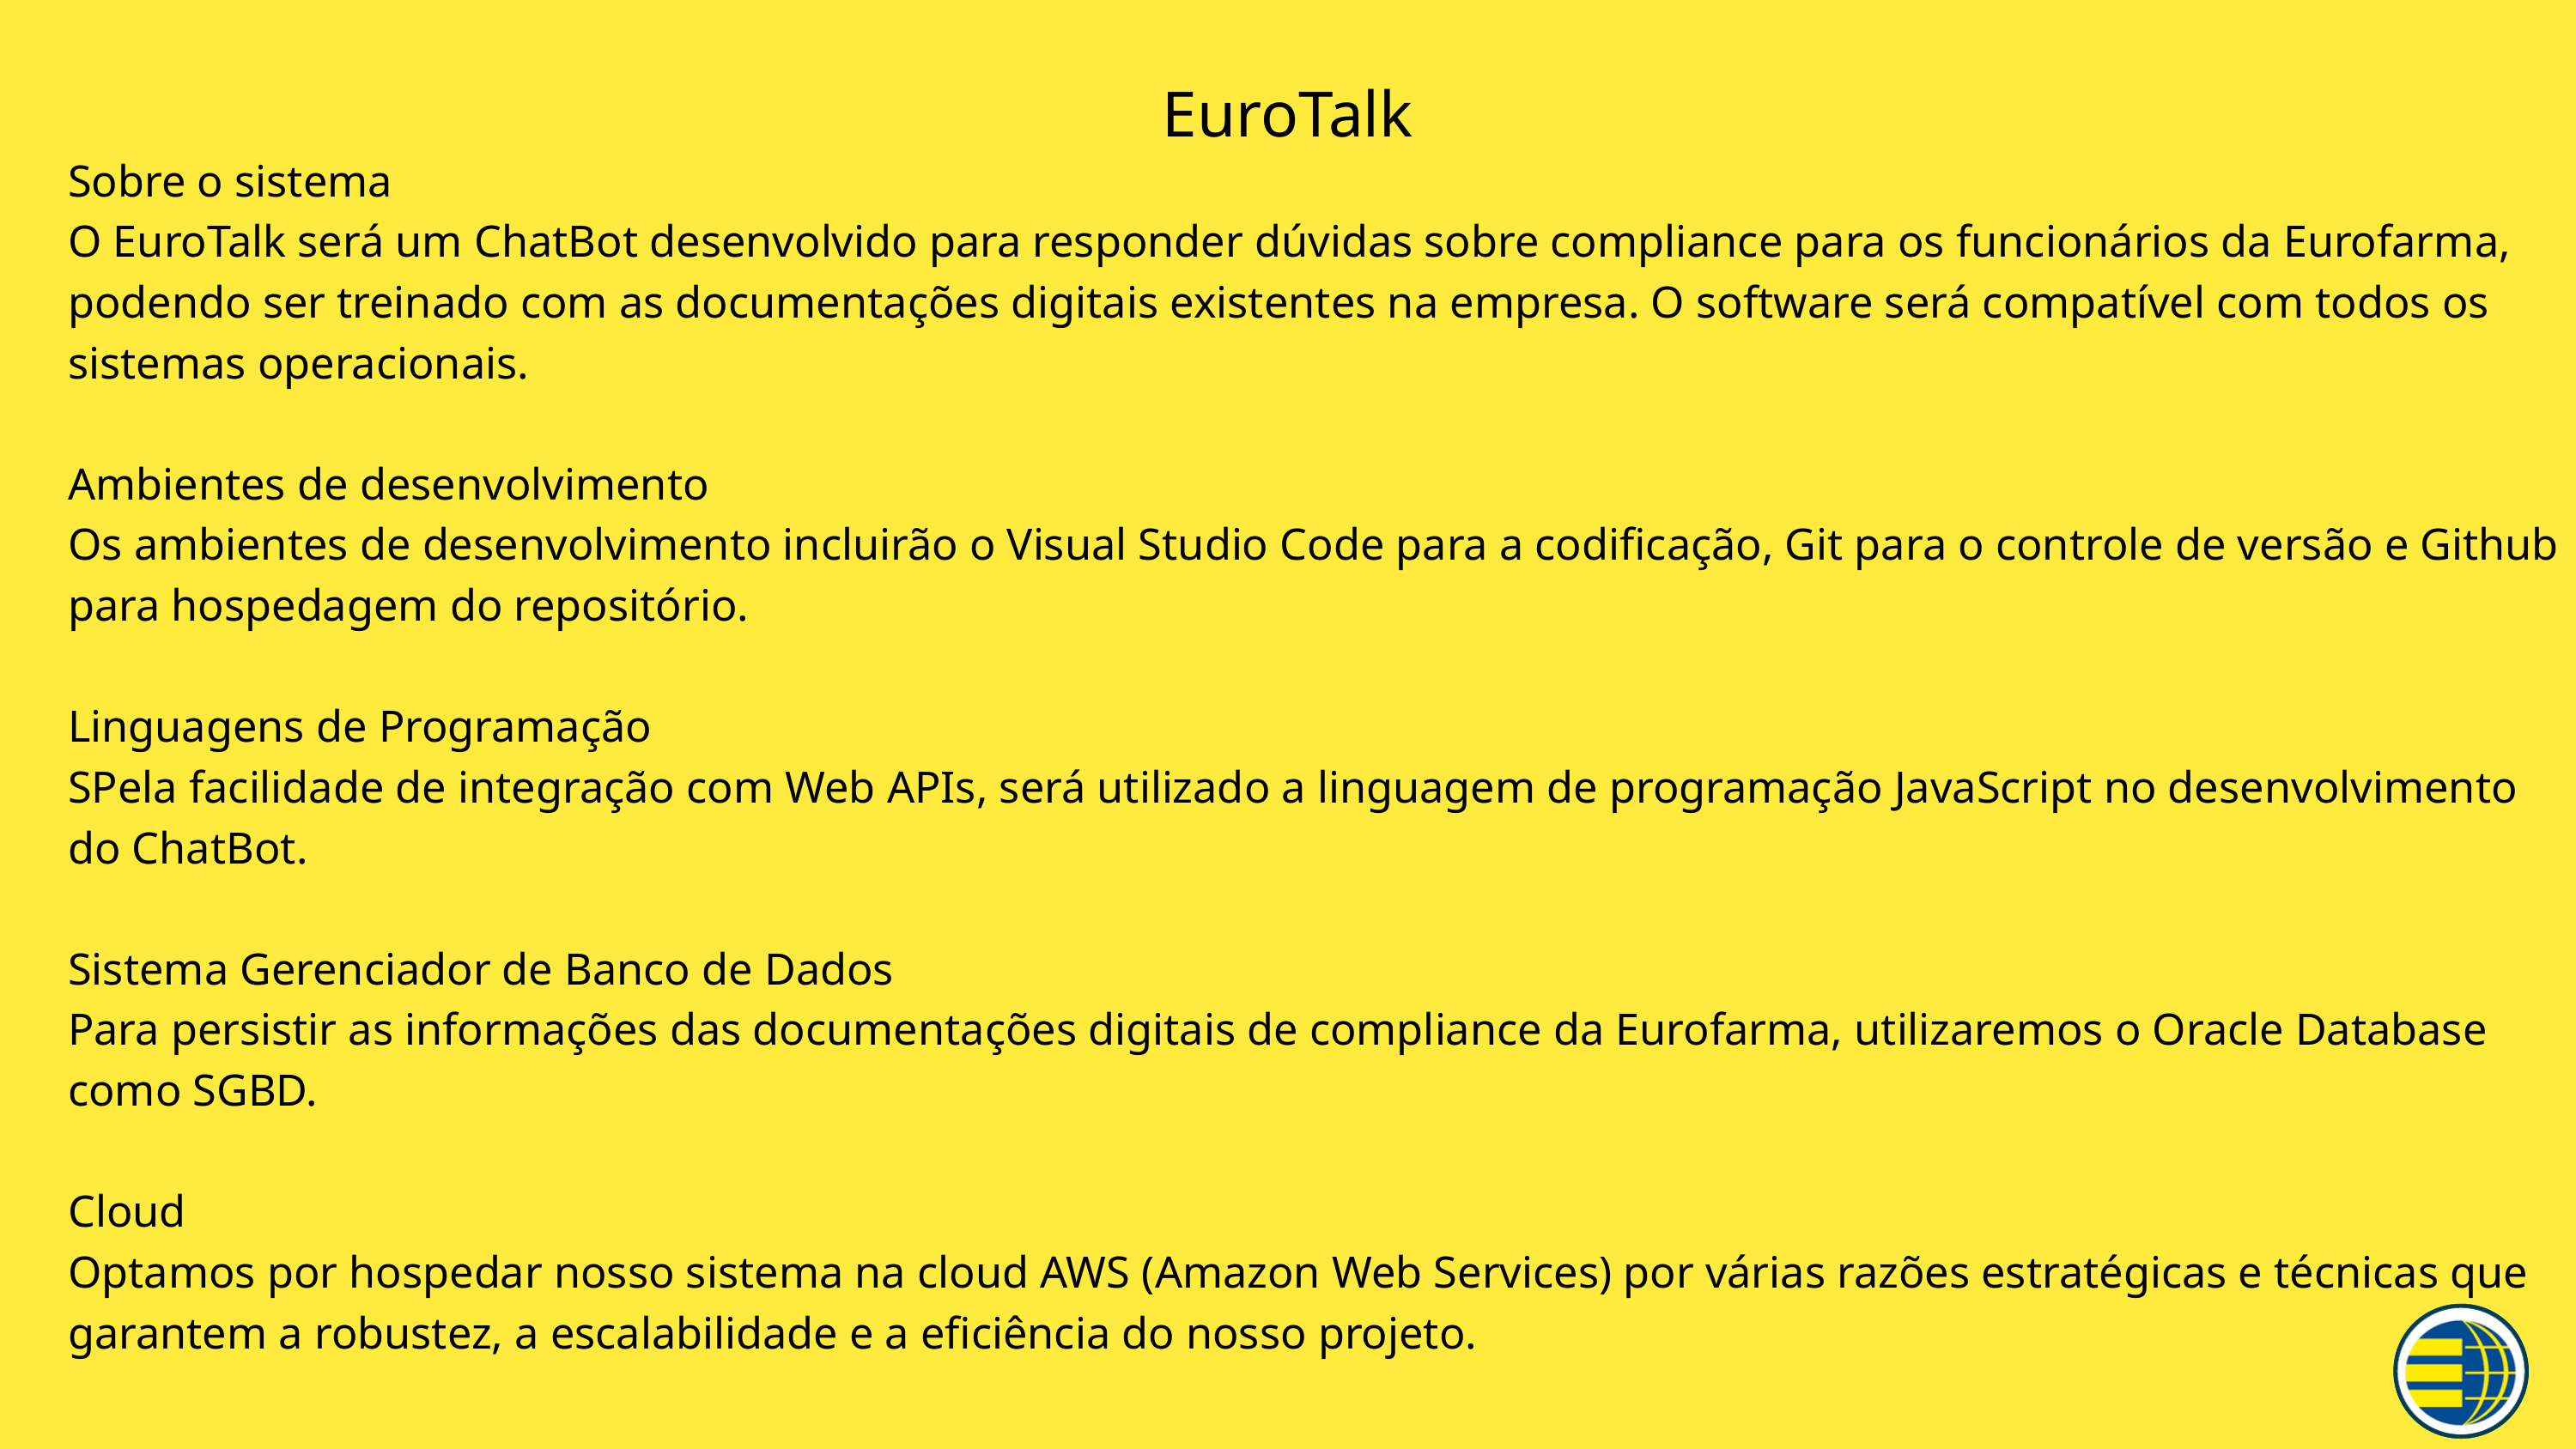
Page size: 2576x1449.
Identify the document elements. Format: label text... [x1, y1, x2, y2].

text_box Sobre o sistema O EuroTalk será um ChatBot desenvolvido para responder dúvidas sobre compliance para os funcionários da Eurofarma, podendo ser treinado com as documentações digitais existentes na empresa. O software será compatível com todos os sistemas operacionais. Ambientes de desenvolvimento Os ambientes de desenvolvimento incluirão o Visual Studio Code para a codificação, Git para o controle de versão e Github para hospedagem do repositório. Linguagens de Programação SPela facilidade de integração com Web APIs, será utilizado a linguagem de programação JavaScript no desenvolvimento do ChatBot. Sistema Gerenciador de Banco de Dados Para persistir as informações das documentações digitais de compliance da Eurofarma, utilizaremos o Oracle Database como SGBD. Cloud Optamos por hospedar nosso sistema na cloud AWS (Amazon Web Services) por várias razões estratégicas e técnicas que garantem a robustez, a escalabilidade e a eficiência do nosso projeto. [68, 144, 2576, 1449]
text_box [2393, 1303, 2529, 1440]
text_box EuroTalk [1150, 62, 1426, 144]
